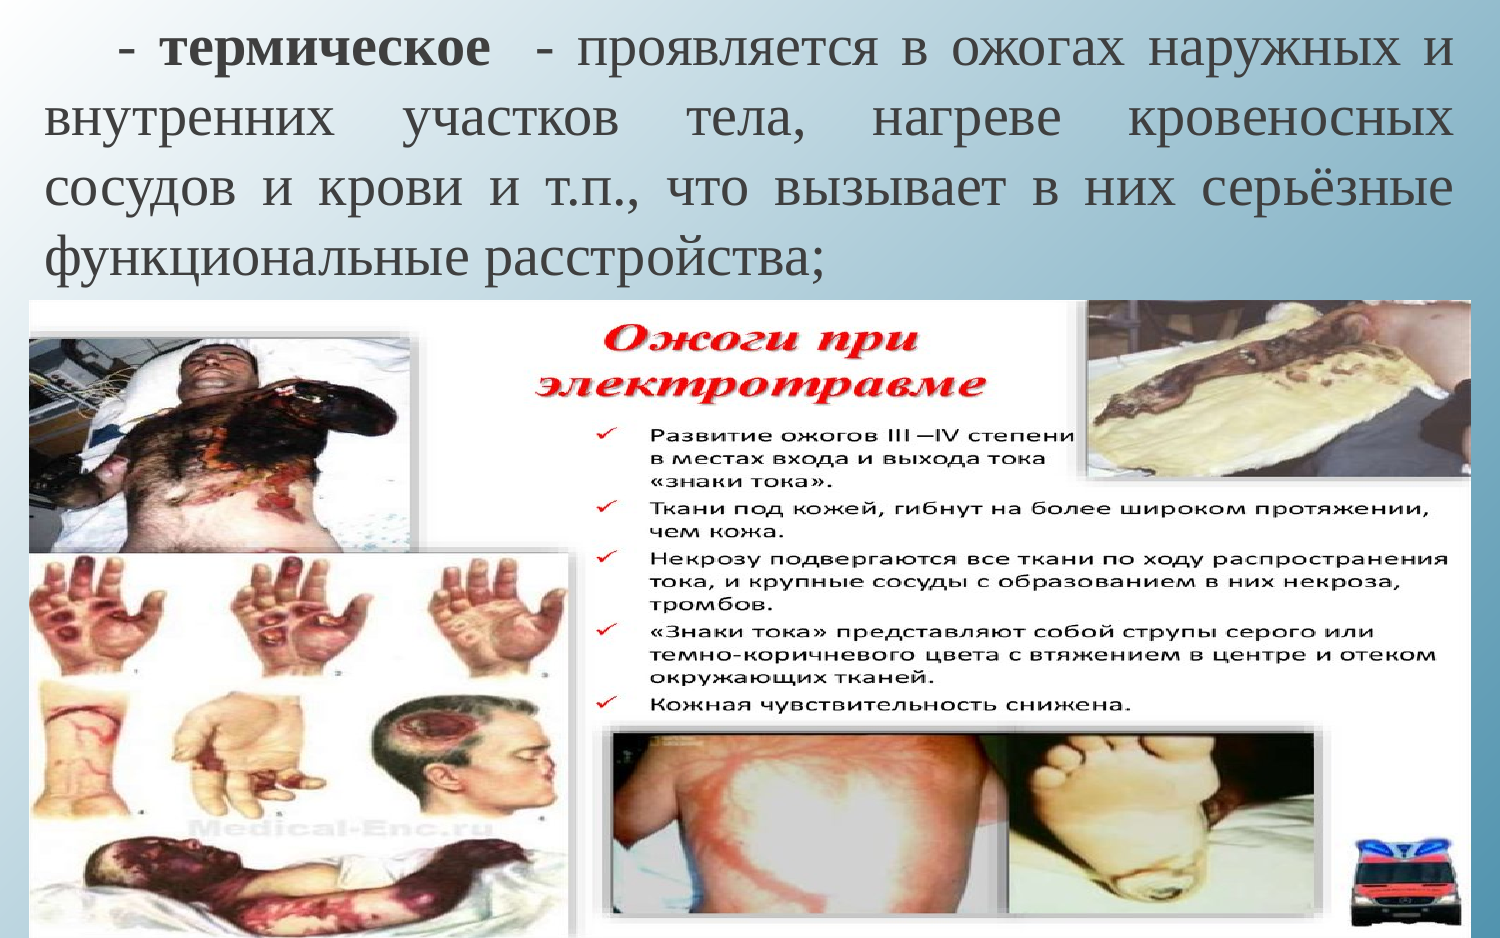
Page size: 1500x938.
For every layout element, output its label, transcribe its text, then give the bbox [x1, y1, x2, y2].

picture [29, 300, 1471, 938]
text_box - термическое - проявляется в ожогах наружных и внутренних участков тела, нагреве кровеносных сосудов и крови и т.п., что вызывает в них серьёзные функциональные расстройства; [29, 0, 1471, 295]
